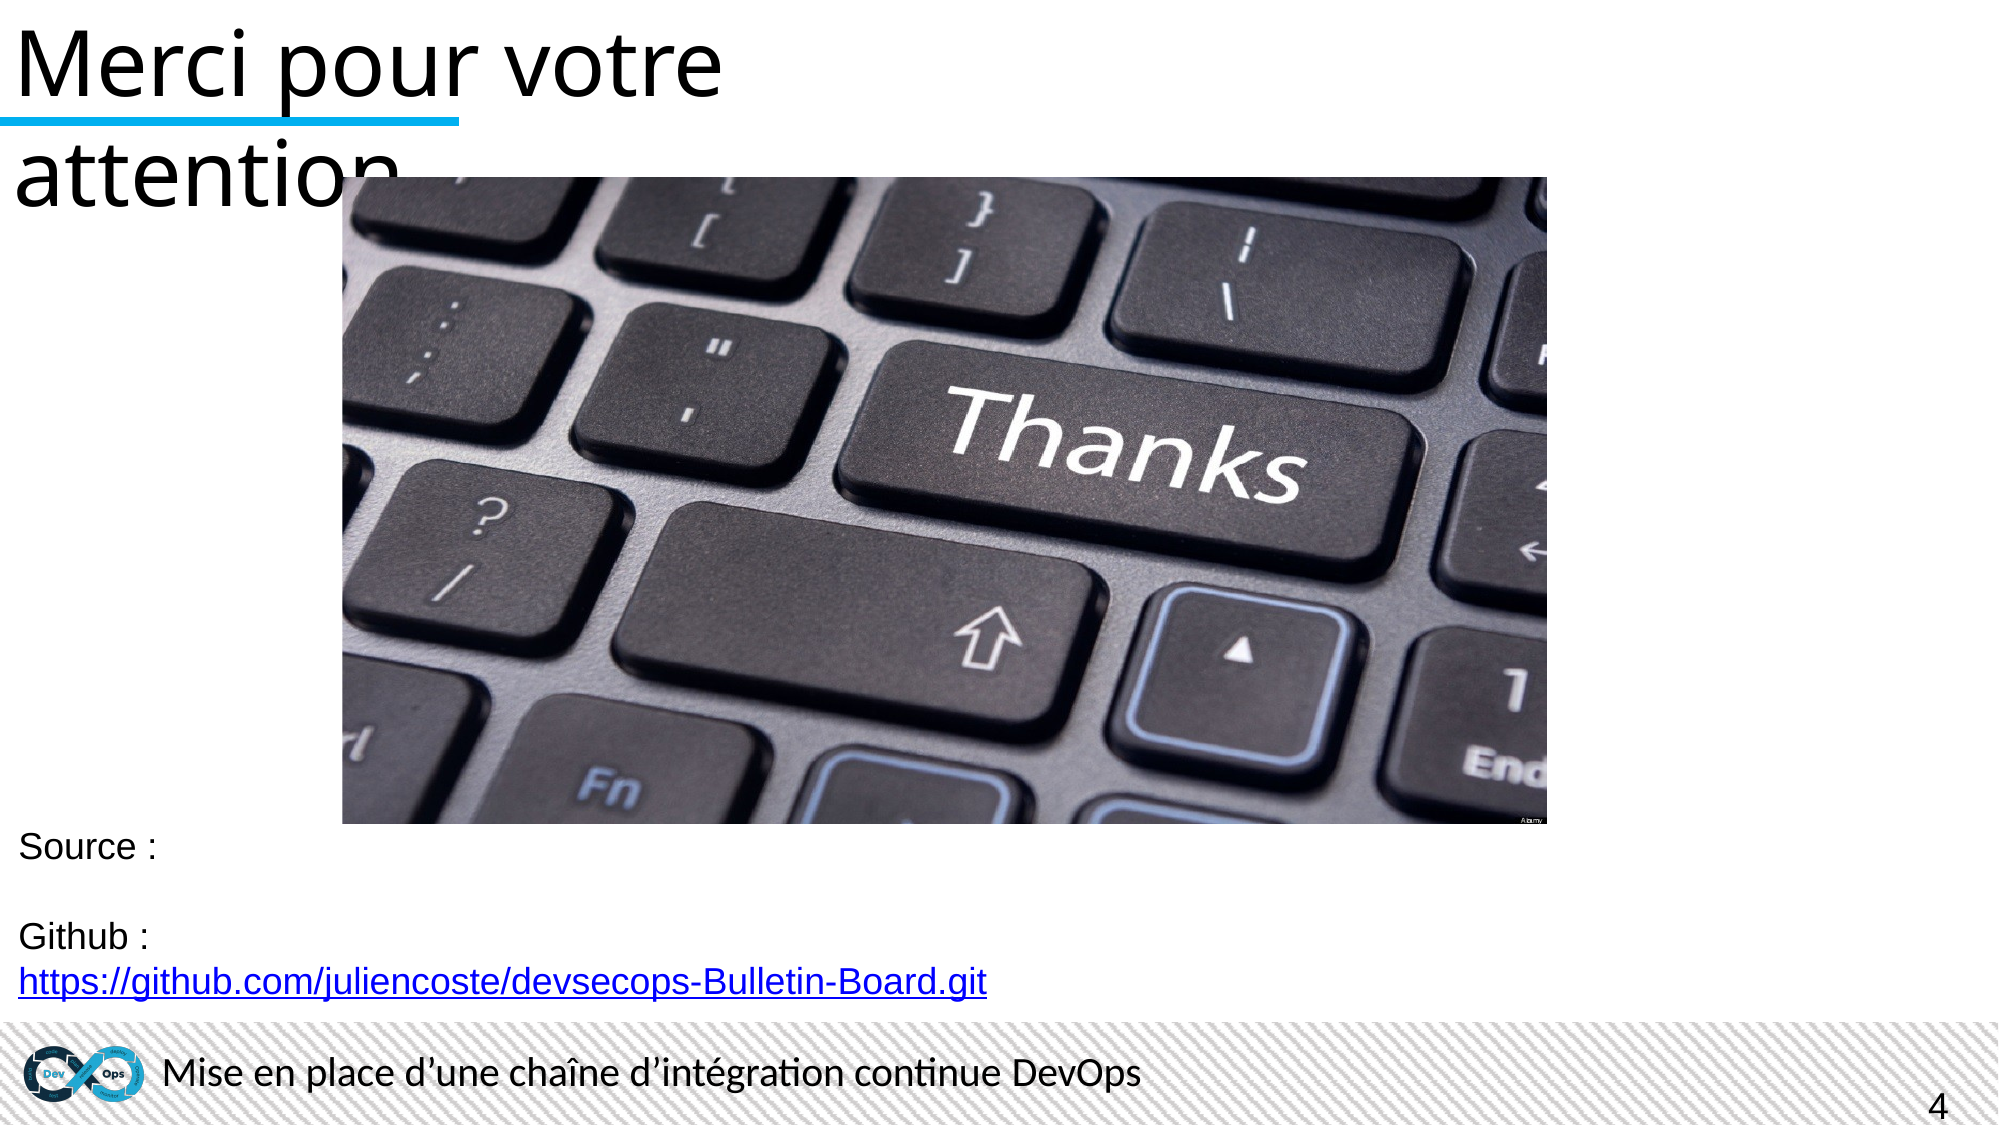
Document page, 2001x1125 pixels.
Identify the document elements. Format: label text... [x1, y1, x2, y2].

text_box [21, 1041, 147, 1106]
text_box [0, 1022, 1999, 1125]
text_box 41 [1913, 1074, 1985, 1125]
text_box Mise en place d’une chaîne d’intégration continue DevOps [159, 1044, 1151, 1125]
text_box Merci pour votre attention [11, 2, 998, 193]
text_box Source : Github :https://github.com/juliencoste/devsecops-Bulletin-Board.git [3, 814, 1134, 998]
text_box [342, 177, 1547, 824]
